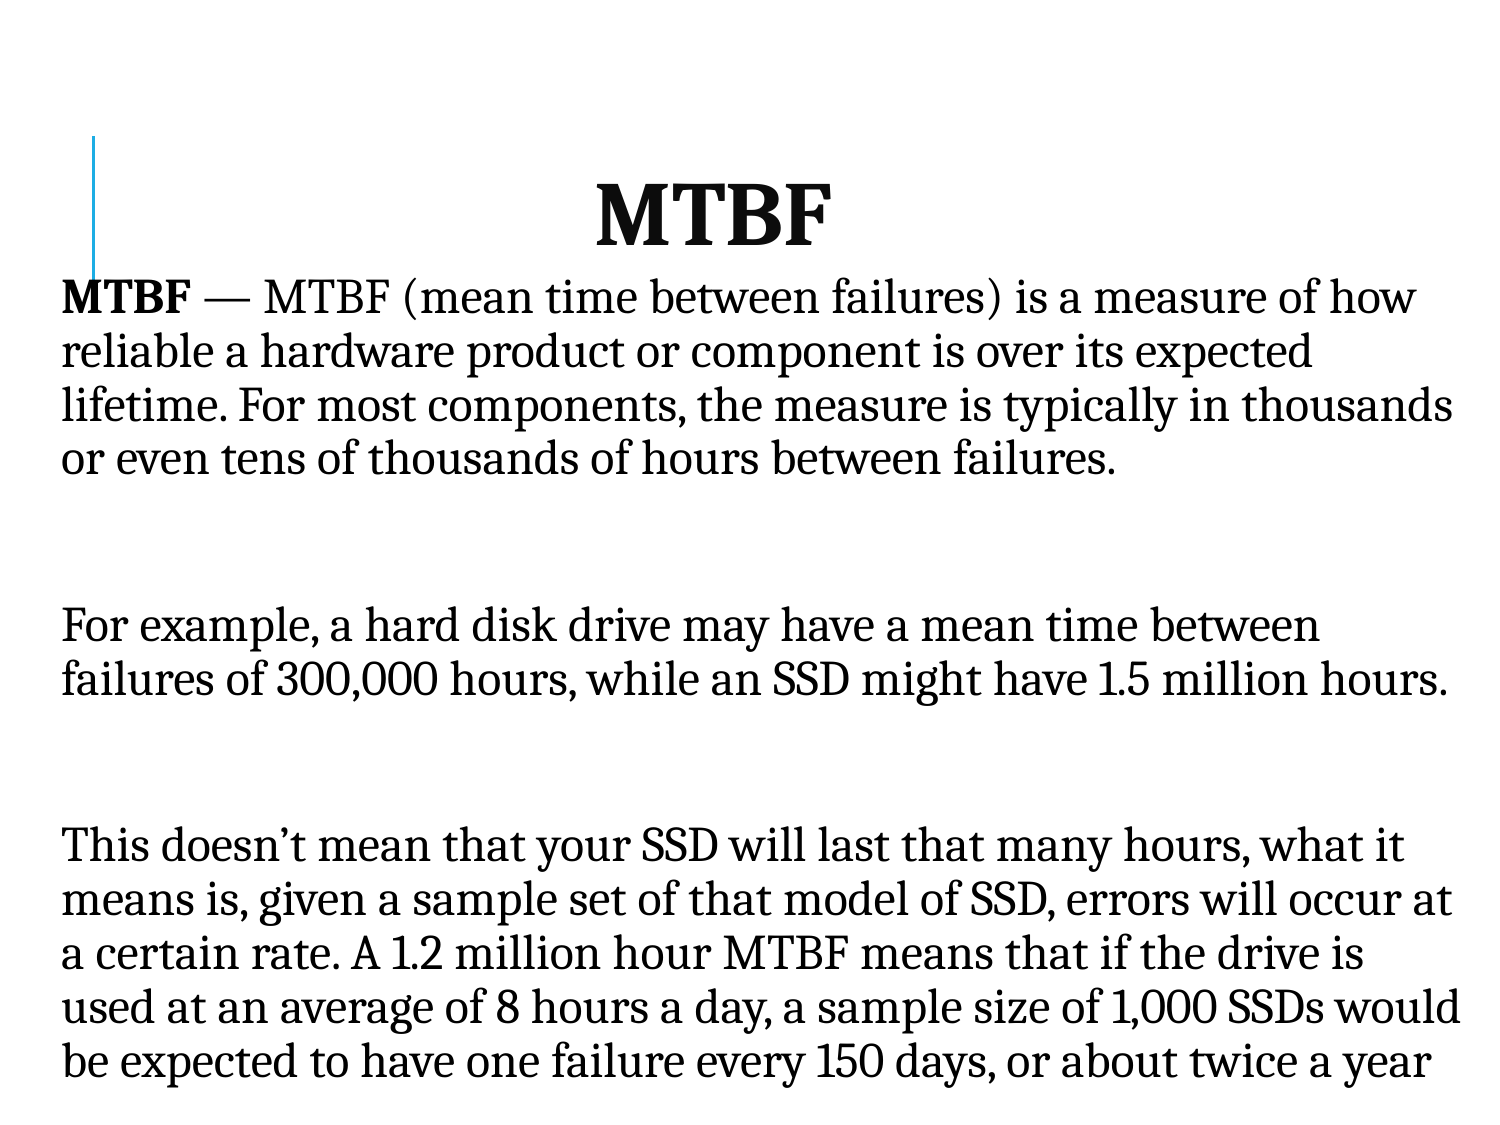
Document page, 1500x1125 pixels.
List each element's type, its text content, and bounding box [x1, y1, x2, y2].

title MTBF [126, 96, 1322, 262]
list MTBF — MTBF (mean time between failures) is a measure of how reliable a hardware product or component is over its expected lifetime. For most components, the measure is typically in thousands or even tens of thousands of hours between failures. For example, a hard disk drive may have a mean time between failures of 300,000 hours, while an SSD might have 1.5 million hours. This doesn’t mean that your SSD will last that many hours, what it means is, given a sample set of that model of SSD, errors will occur at a certain rate. A 1.2 million hour MTBF means that if the drive is used at an average of 8 hours a day, a sample size of 1,000 SSDs would be expected to have one failure every 150 days, or about twice a year [37, 262, 1475, 1100]
